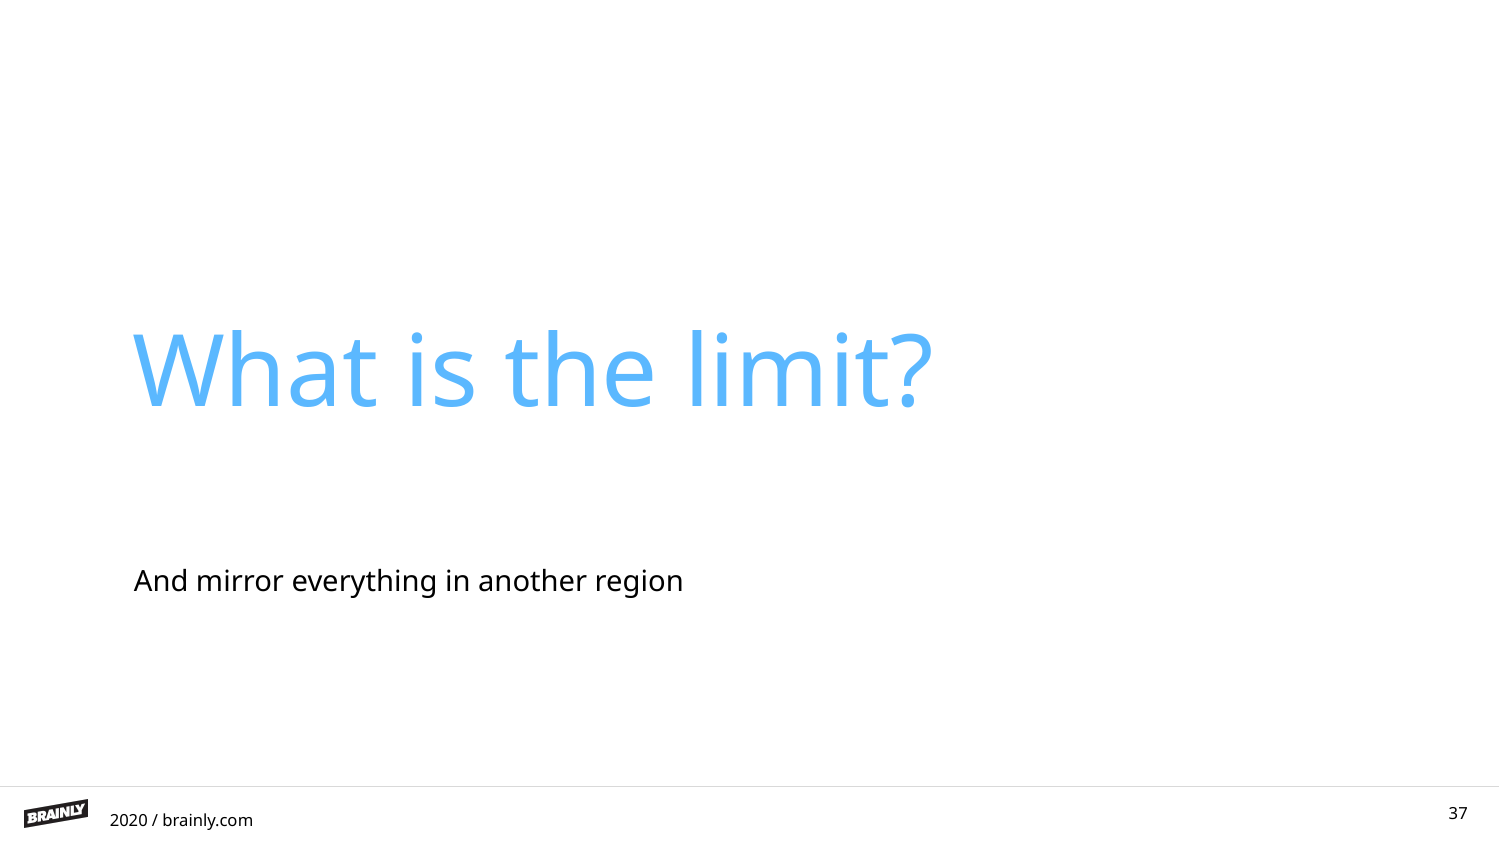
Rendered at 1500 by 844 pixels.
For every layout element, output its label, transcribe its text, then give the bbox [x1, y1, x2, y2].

slide_number ‹#› [1392, 800, 1483, 829]
picture [24, 799, 88, 828]
text_box What is the limit? [117, 291, 1326, 431]
text_box 2020 / brainly.com [98, 796, 746, 835]
text_box And mirror everything in another region [122, 546, 1361, 695]
